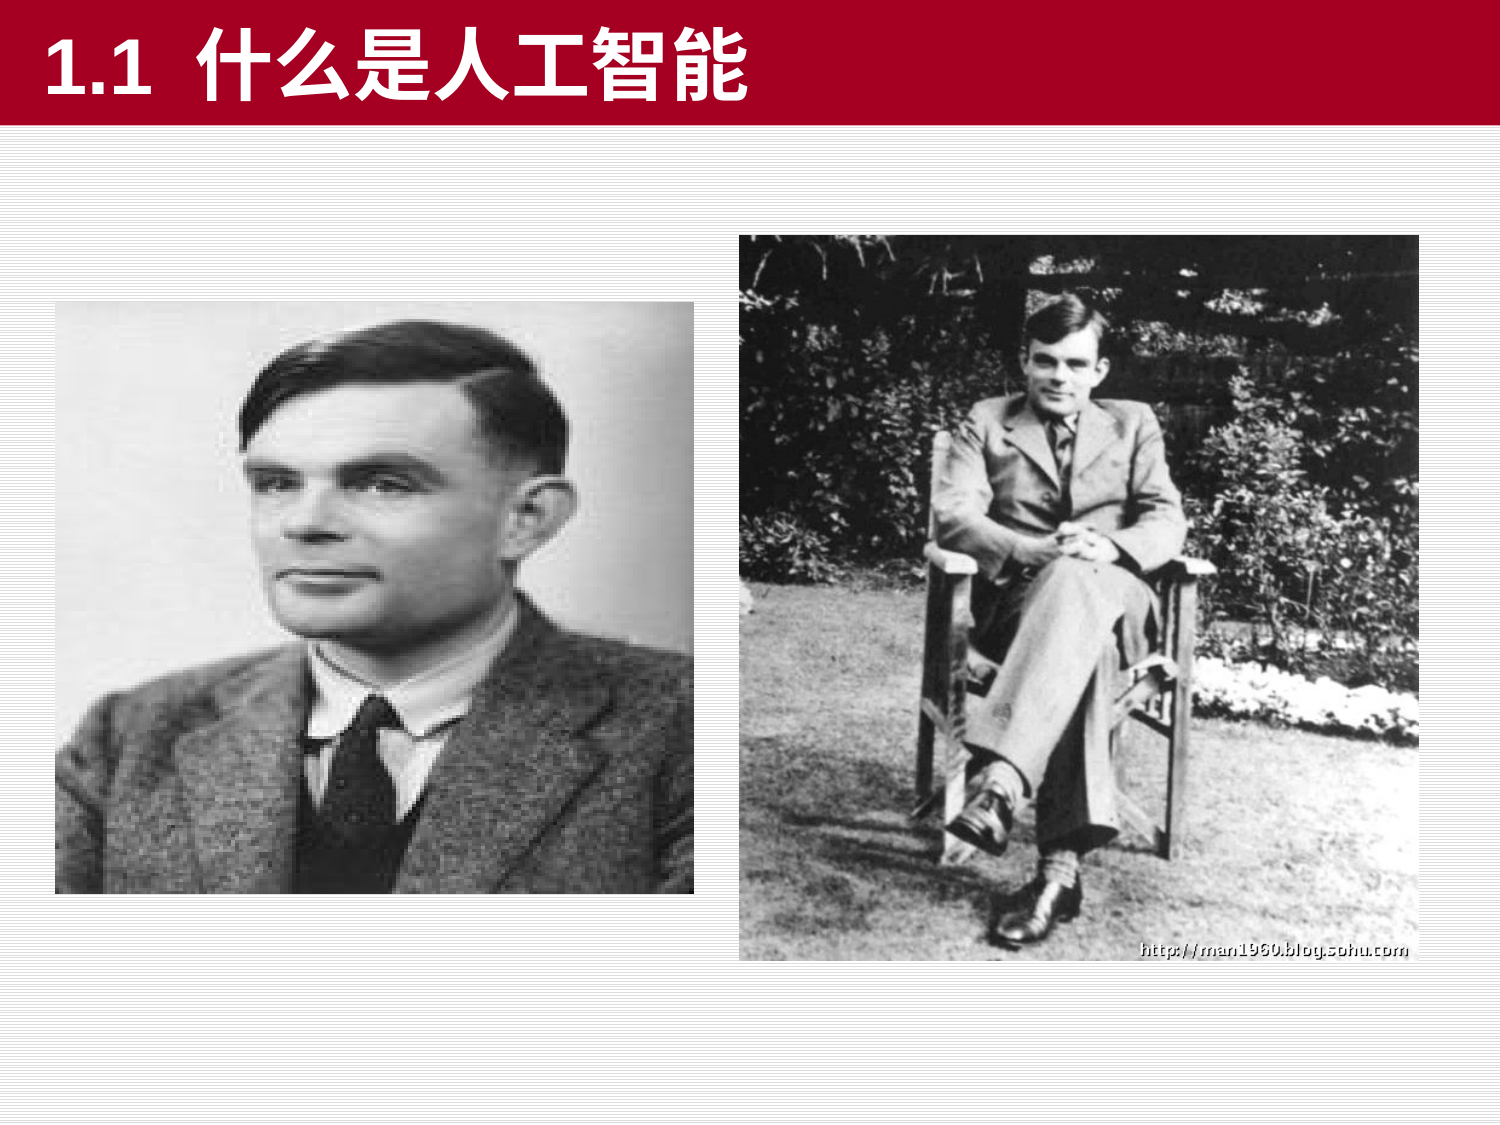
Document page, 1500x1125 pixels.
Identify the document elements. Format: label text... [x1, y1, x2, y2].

text_box 1.1 什么是人工智能 [0, 0, 1500, 126]
picture [739, 235, 1420, 961]
picture [55, 302, 695, 894]
